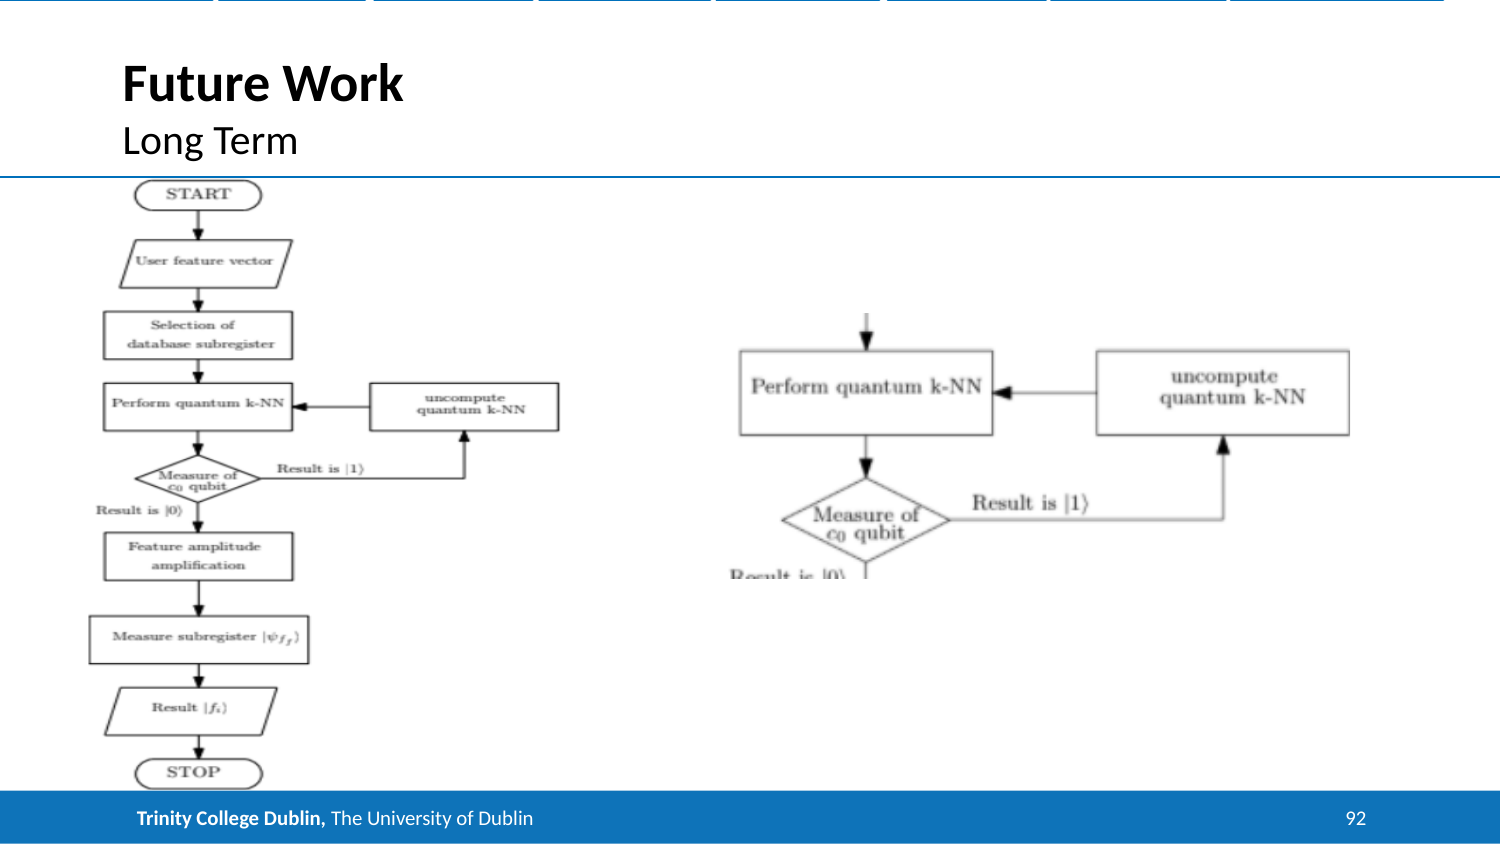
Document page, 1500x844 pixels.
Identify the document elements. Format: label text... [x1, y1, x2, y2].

picture [726, 313, 1351, 579]
picture [85, 177, 568, 791]
list Long Term [122, 112, 1367, 164]
title Future Work [122, 43, 1366, 112]
